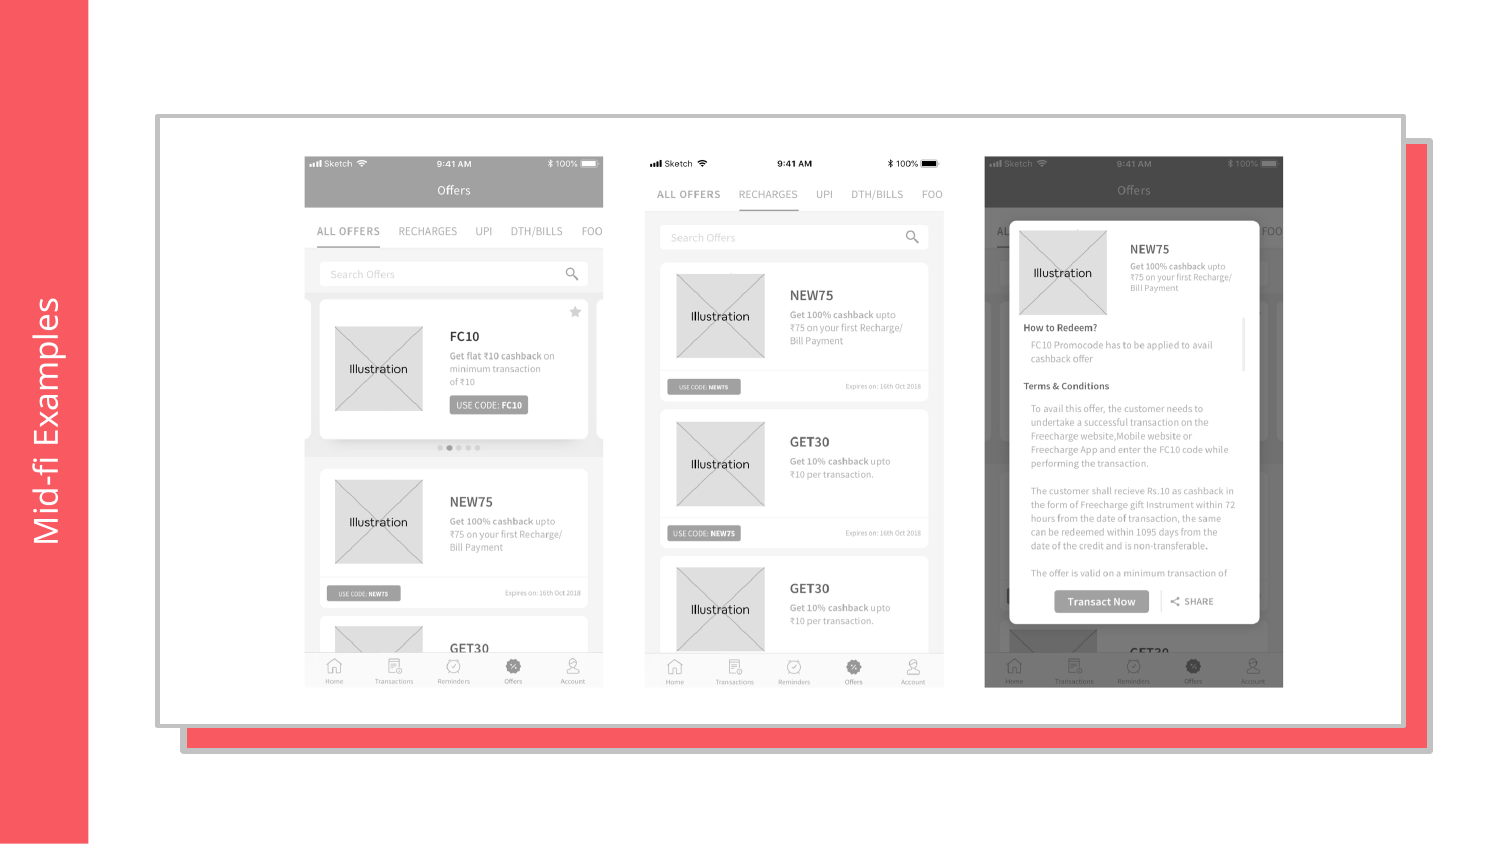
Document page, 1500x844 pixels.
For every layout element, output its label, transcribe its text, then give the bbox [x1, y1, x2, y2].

title Mid-fi Examples [17, 41, 72, 803]
picture [266, 122, 1322, 722]
